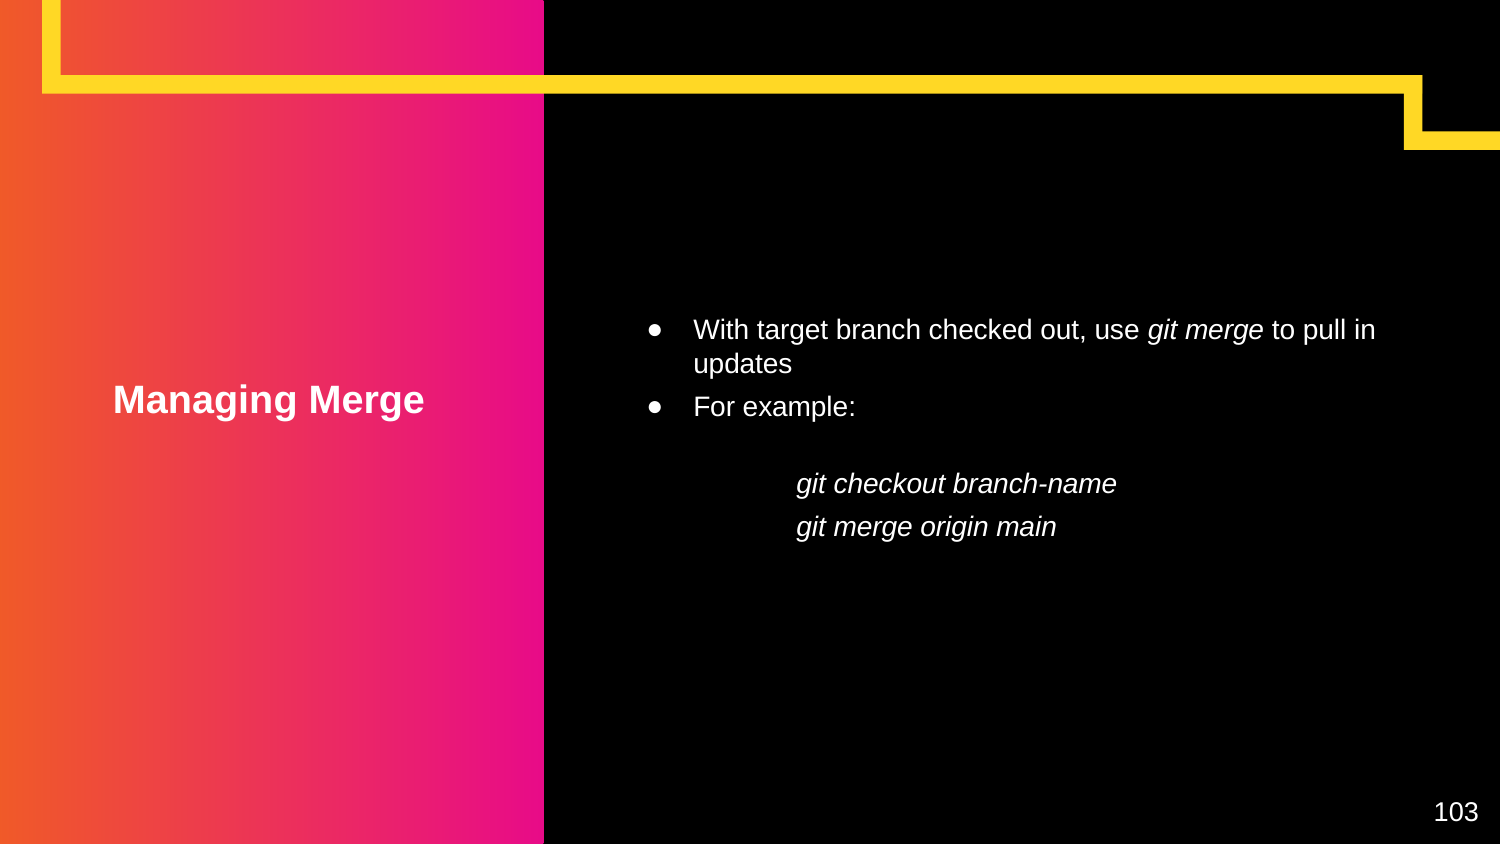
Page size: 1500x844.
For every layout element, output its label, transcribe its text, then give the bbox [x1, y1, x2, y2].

text_box With target branch checked out, use git merge to pull in updates For example: git checkout branch-name git merge origin main [618, 304, 1457, 550]
slide_number 103 [1403, 779, 1494, 844]
title Managing Merge [42, 343, 433, 430]
